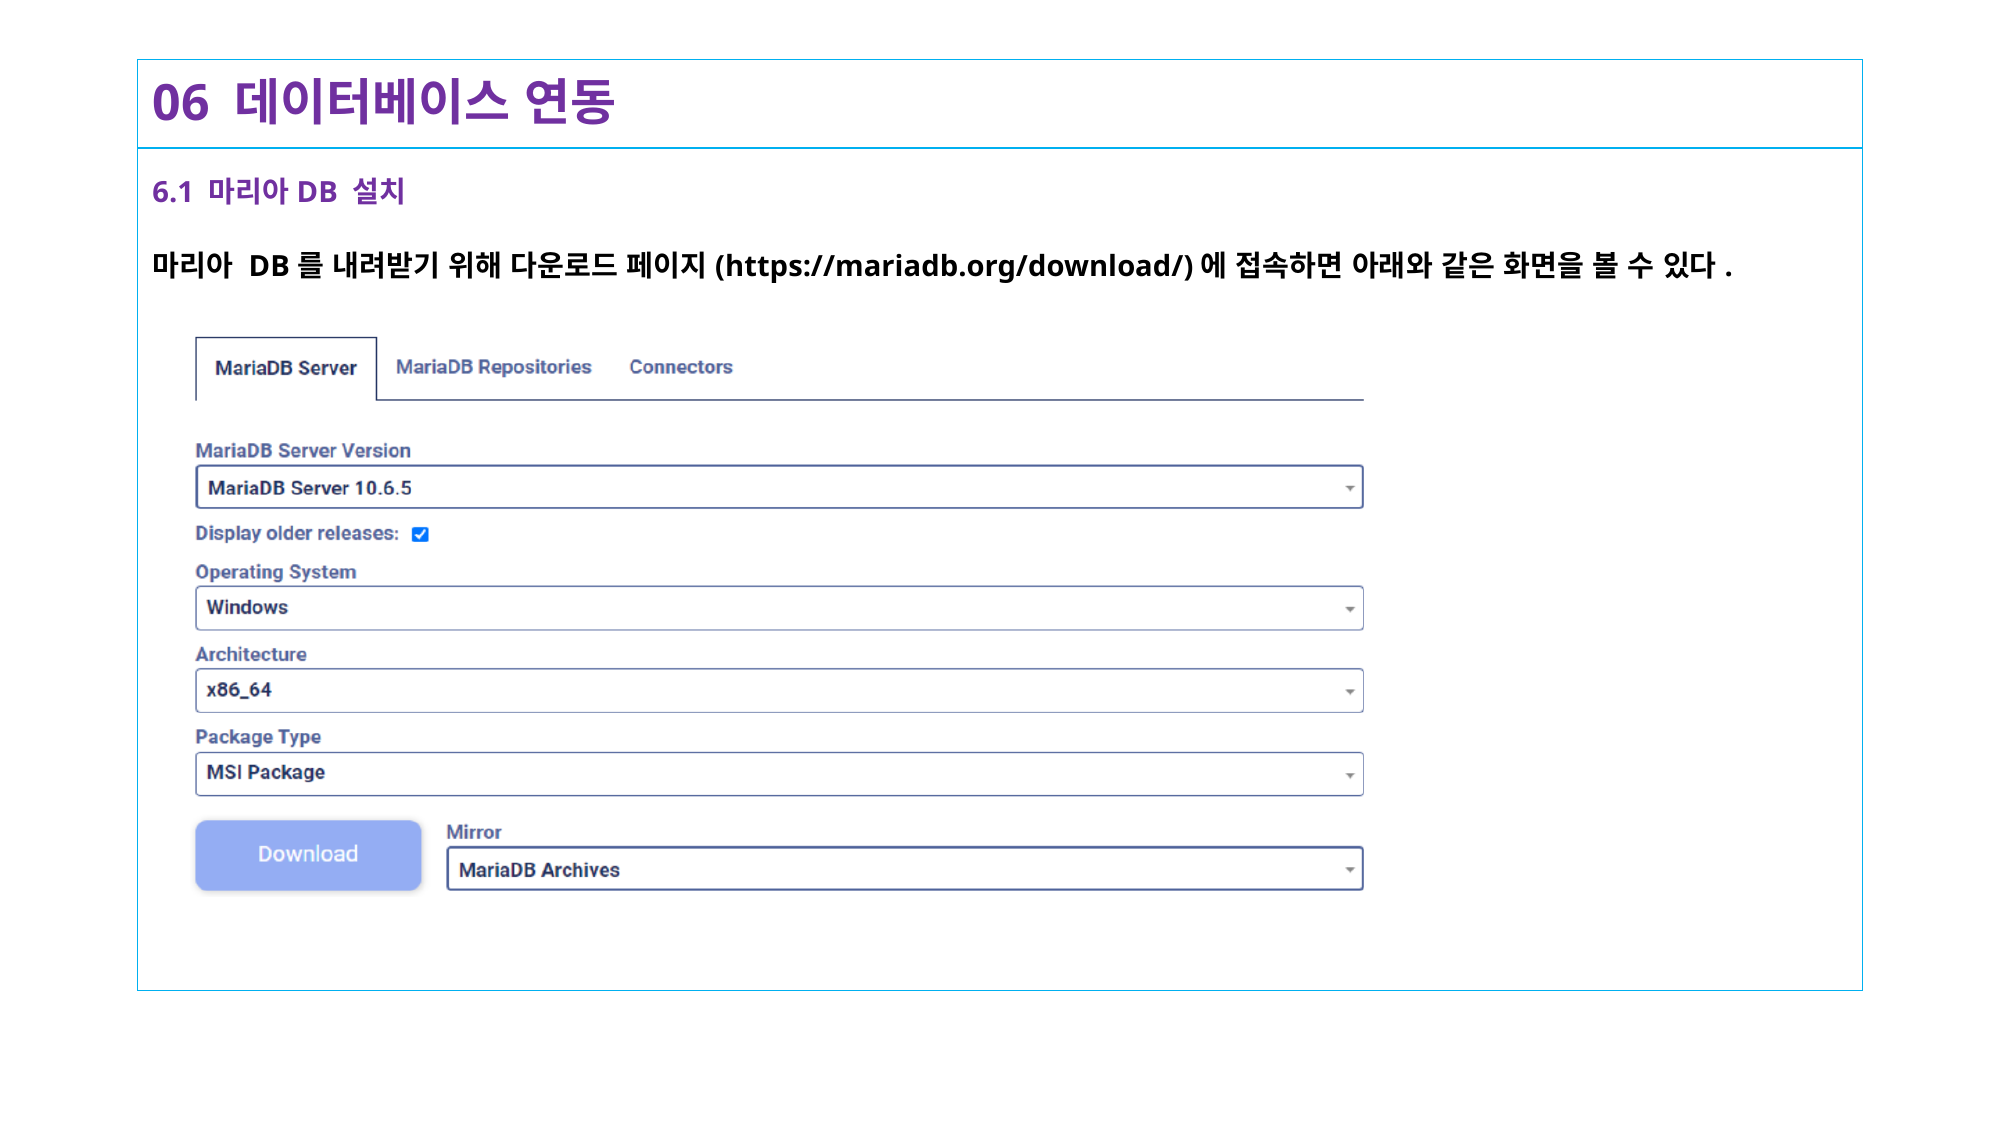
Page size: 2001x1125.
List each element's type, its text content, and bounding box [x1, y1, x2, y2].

picture [175, 316, 1390, 926]
list 6.1 마리아DB 설치 마리아 DB를 내려받기 위해 다운로드 페이지(https://mariadb.org/download/)에 접속하면 아래와 같은 화면을 볼 수 있다. [137, 148, 1863, 991]
title 06 데이터베이스 연동 [137, 59, 1863, 148]
